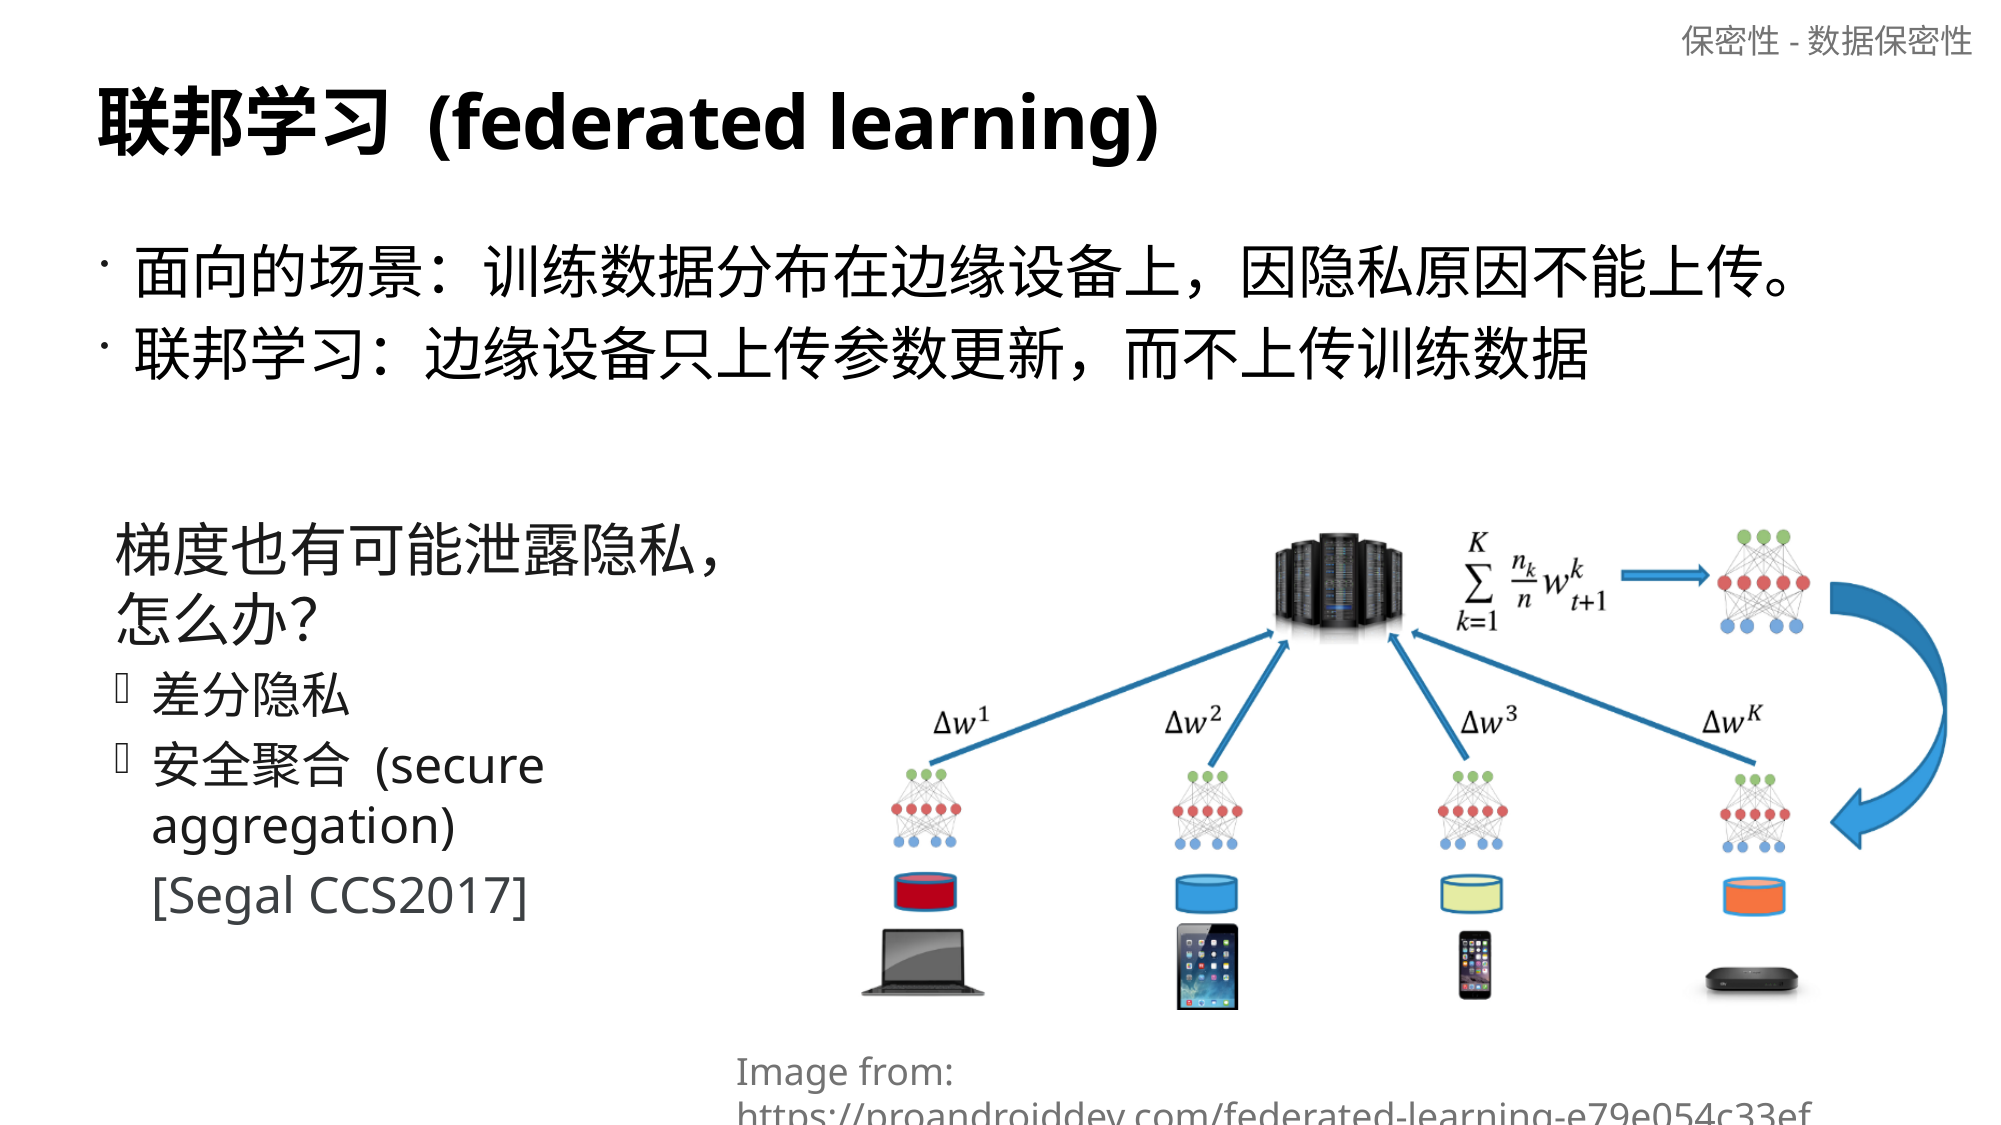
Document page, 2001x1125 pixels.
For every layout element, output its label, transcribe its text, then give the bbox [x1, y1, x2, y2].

text_box Image from: https://proandroiddev.com/federated-learning-e79e054c33ef [721, 1040, 1982, 1125]
text_box 梯度也有可能泄露隐私，怎么办？ 差分隐私 安全聚合 (secure aggregation) [Segal CCS2017] [114, 513, 801, 924]
list 面向的场景：训练数据分布在边缘设备上，因隐私原因不能上传。 联邦学习：边缘设备只上传参数更新，而不上传训练数据 [95, 235, 1904, 391]
text_box 保密性-数据保密性 [1666, 13, 1989, 68]
title 联邦学习 (federated learning) [96, 75, 1904, 166]
picture [845, 522, 1958, 1010]
